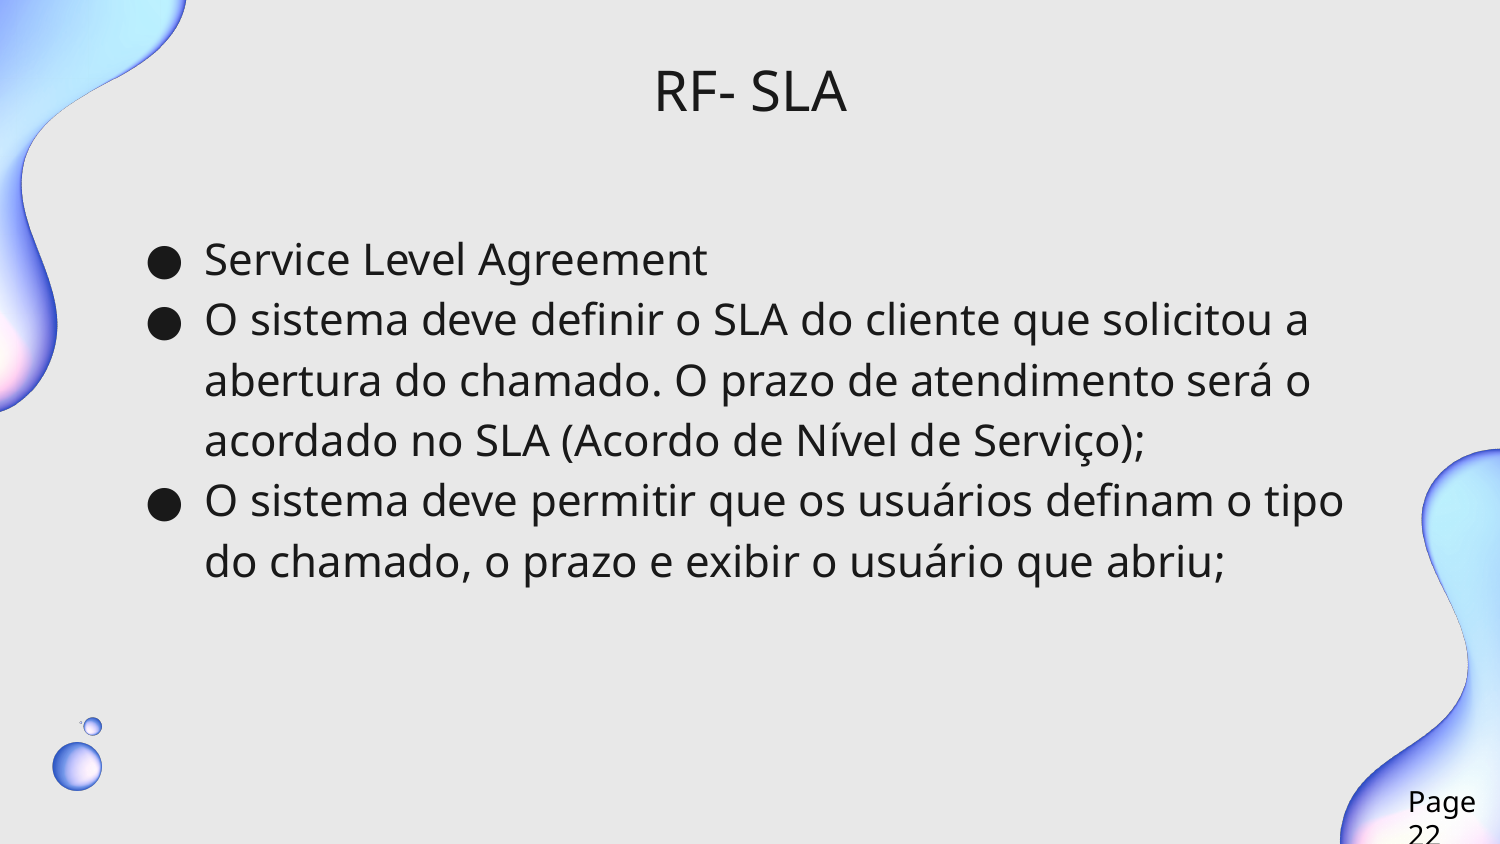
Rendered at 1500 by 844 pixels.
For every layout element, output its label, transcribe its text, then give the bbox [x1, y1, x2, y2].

picture [42, 707, 119, 801]
subtitle Service Level Agreement O sistema deve definir o SLA do cliente que solicitou a abertura do chamado. O prazo de atendimento será o acordado no SLA (Acordo de Nível de Serviço); O sistema deve permitir que os usuários definam o tipo do chamado, o prazo e exibir o usuário que abriu; [114, 198, 1390, 748]
picture [0, 0, 267, 463]
title RF- SLA [380, 41, 1122, 136]
text_box Page 22 [1392, 767, 1500, 844]
picture [1324, 423, 1500, 844]
